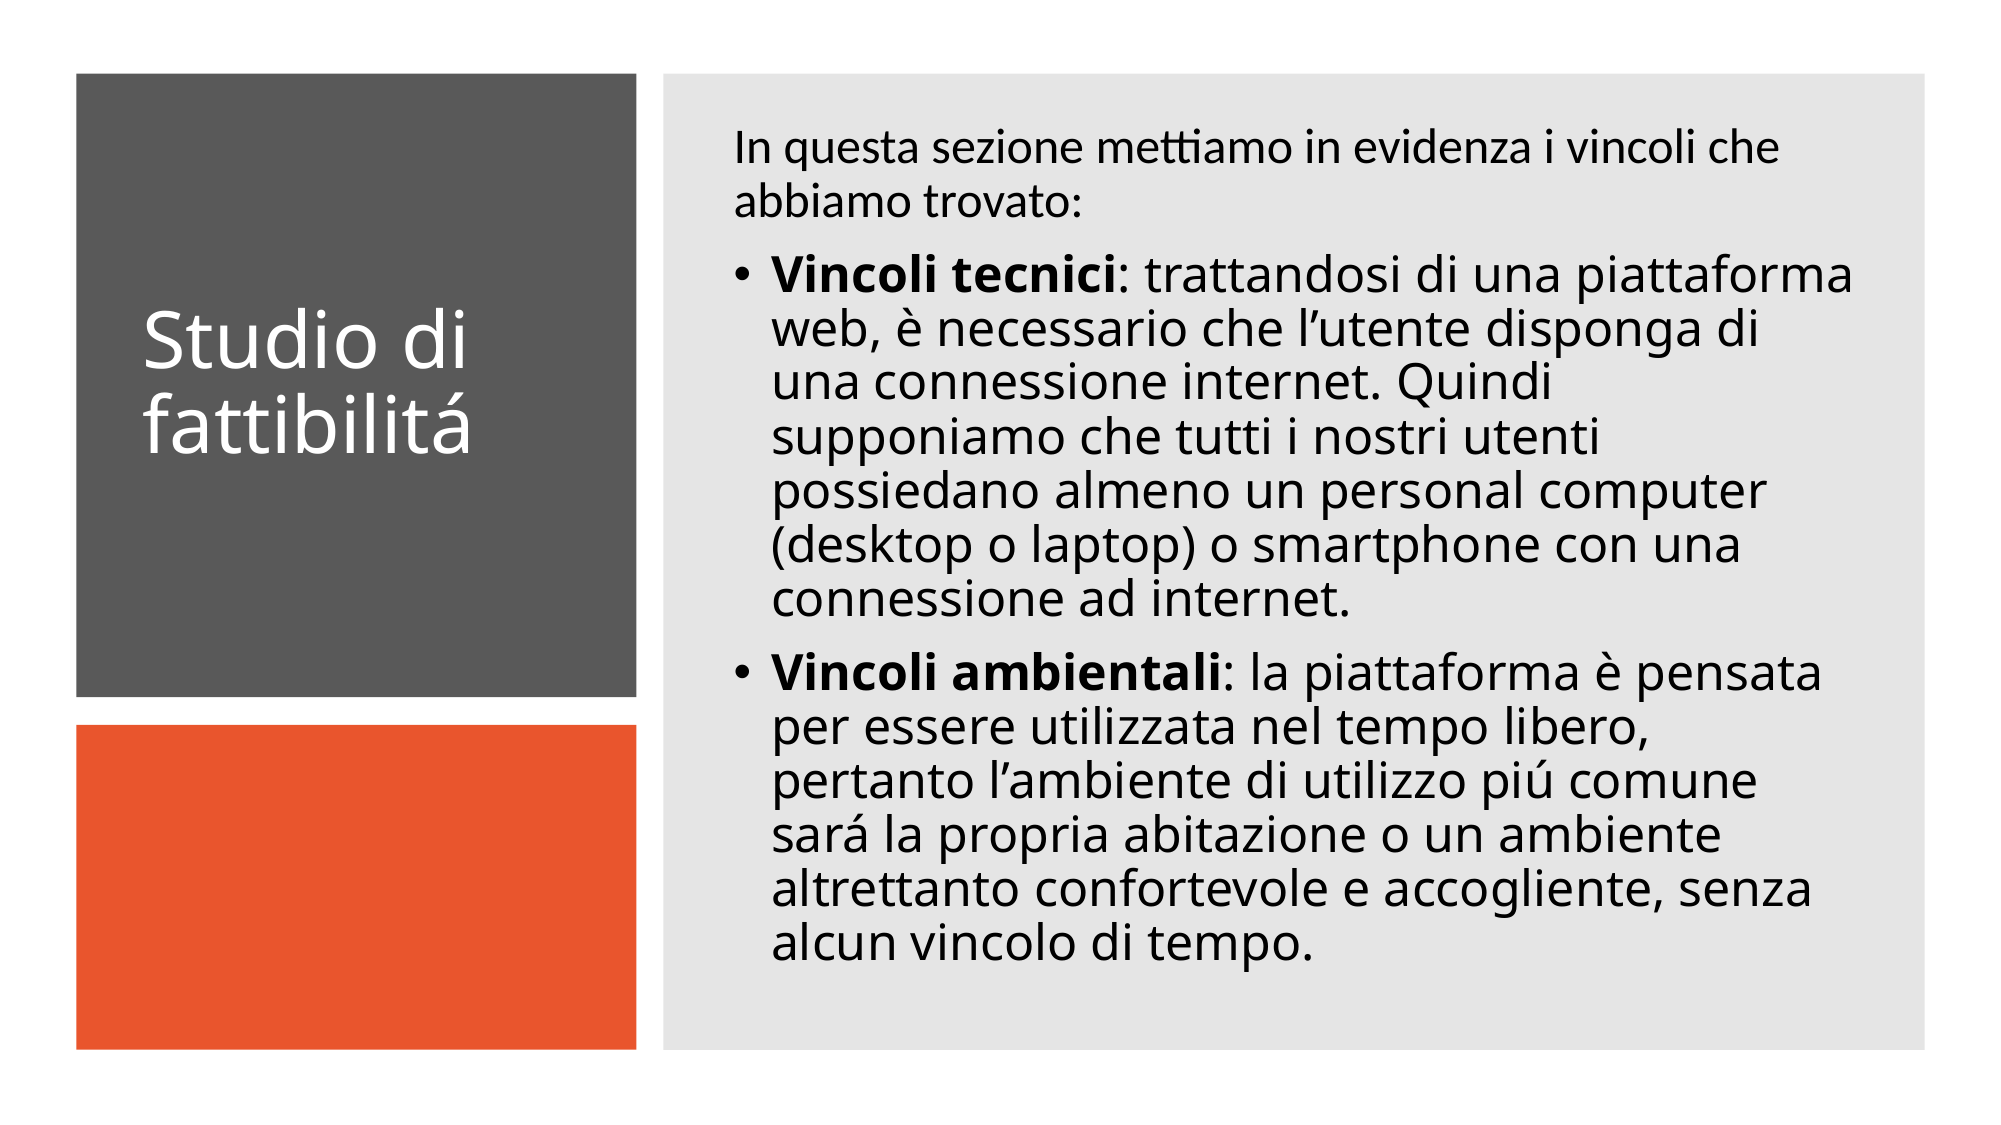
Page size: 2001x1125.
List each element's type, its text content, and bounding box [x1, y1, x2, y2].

list In questa sezione mettiamo in evidenza i vincoli che abbiamo trovato: Vincoli tecnici: trattandosi di una piattaforma web, è necessario che l’utente disponga di una connessione internet. Quindi supponiamo che tutti i nostri utenti possiedano almeno un personal computer (desktop o laptop) o smartphone con una connessione ad internet. Vincoli ambientali: la piattaforma è pensata per essere utilizzata nel tempo libero, pertanto l’ambiente di utilizzo piú comune sará la propria abitazione o un ambiente altrettanto confortevole e accogliente, senza alcun vincolo di tempo. [718, 112, 1873, 1011]
text_box [75, 724, 637, 1051]
title Studio di fattibilitá [127, 120, 595, 652]
text_box [75, 72, 637, 698]
text_box [662, 72, 1926, 1051]
